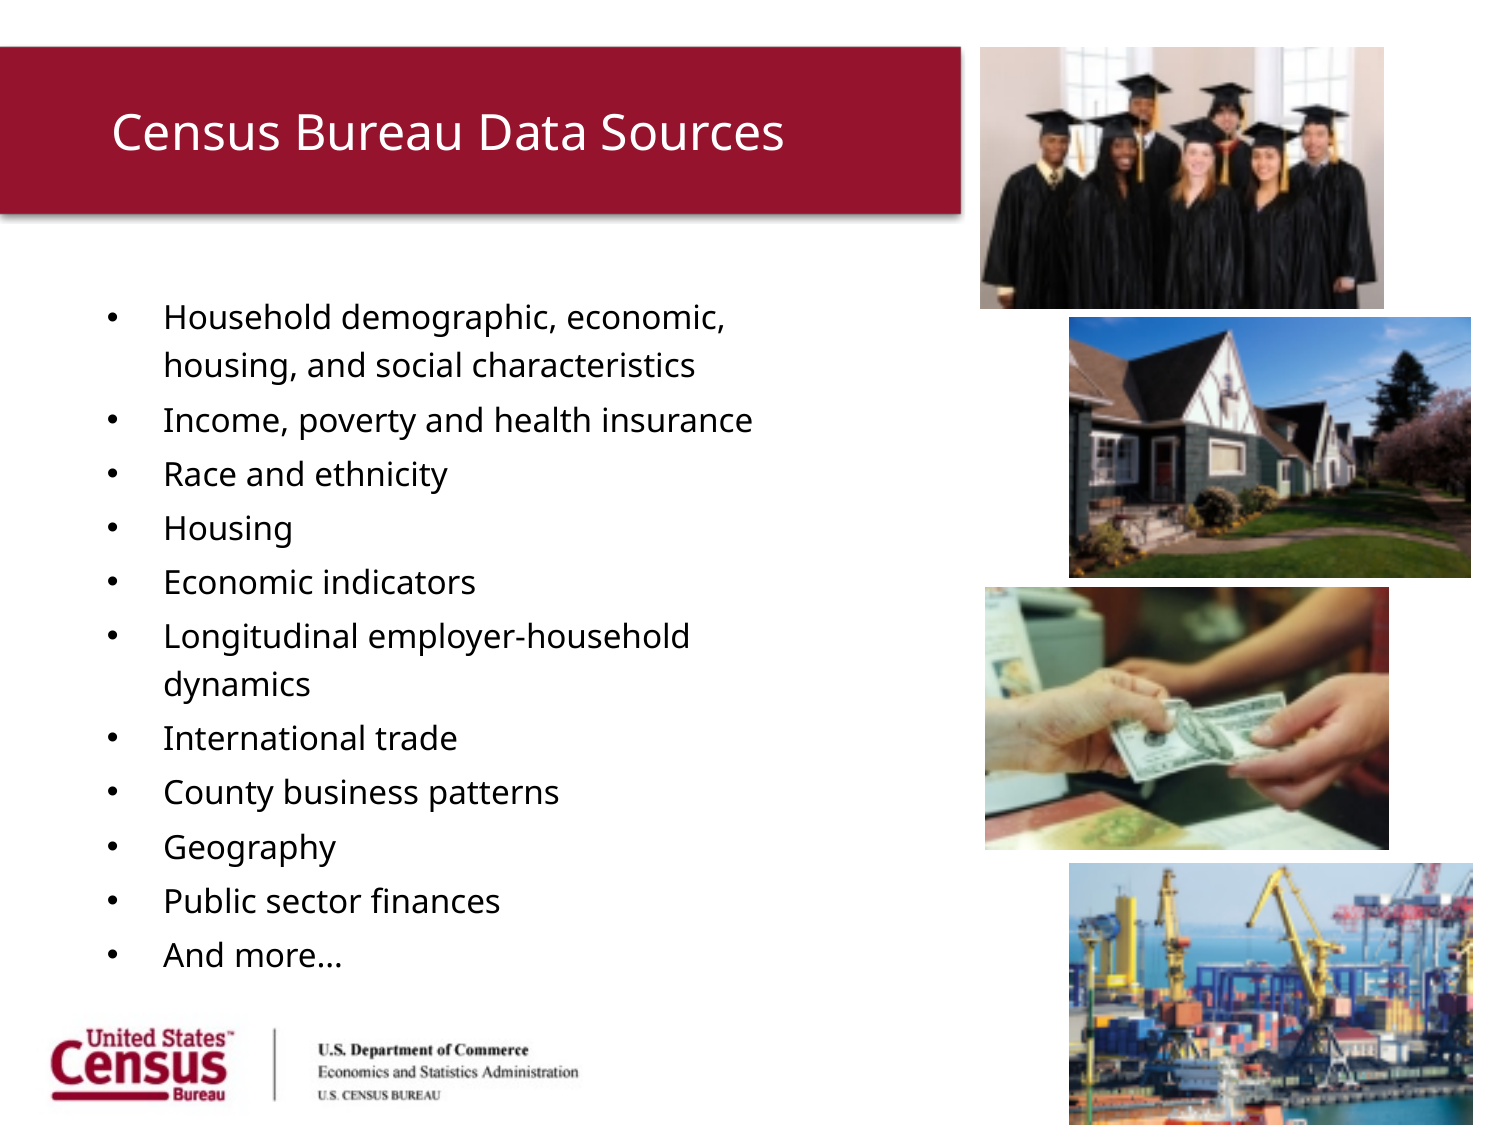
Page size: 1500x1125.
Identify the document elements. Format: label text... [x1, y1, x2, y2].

text_box Household demographic, economic, housing, and social characteristics Income, poverty and health insurance Race and ethnicity Housing Economic indicators Longitudinal employer-household dynamics International trade County business patterns Geography Public sector finances And more… [68, 273, 838, 873]
picture [0, 44, 966, 224]
picture [1069, 317, 1471, 578]
picture [985, 587, 1389, 850]
picture [980, 47, 1384, 310]
picture [0, 863, 1500, 1125]
